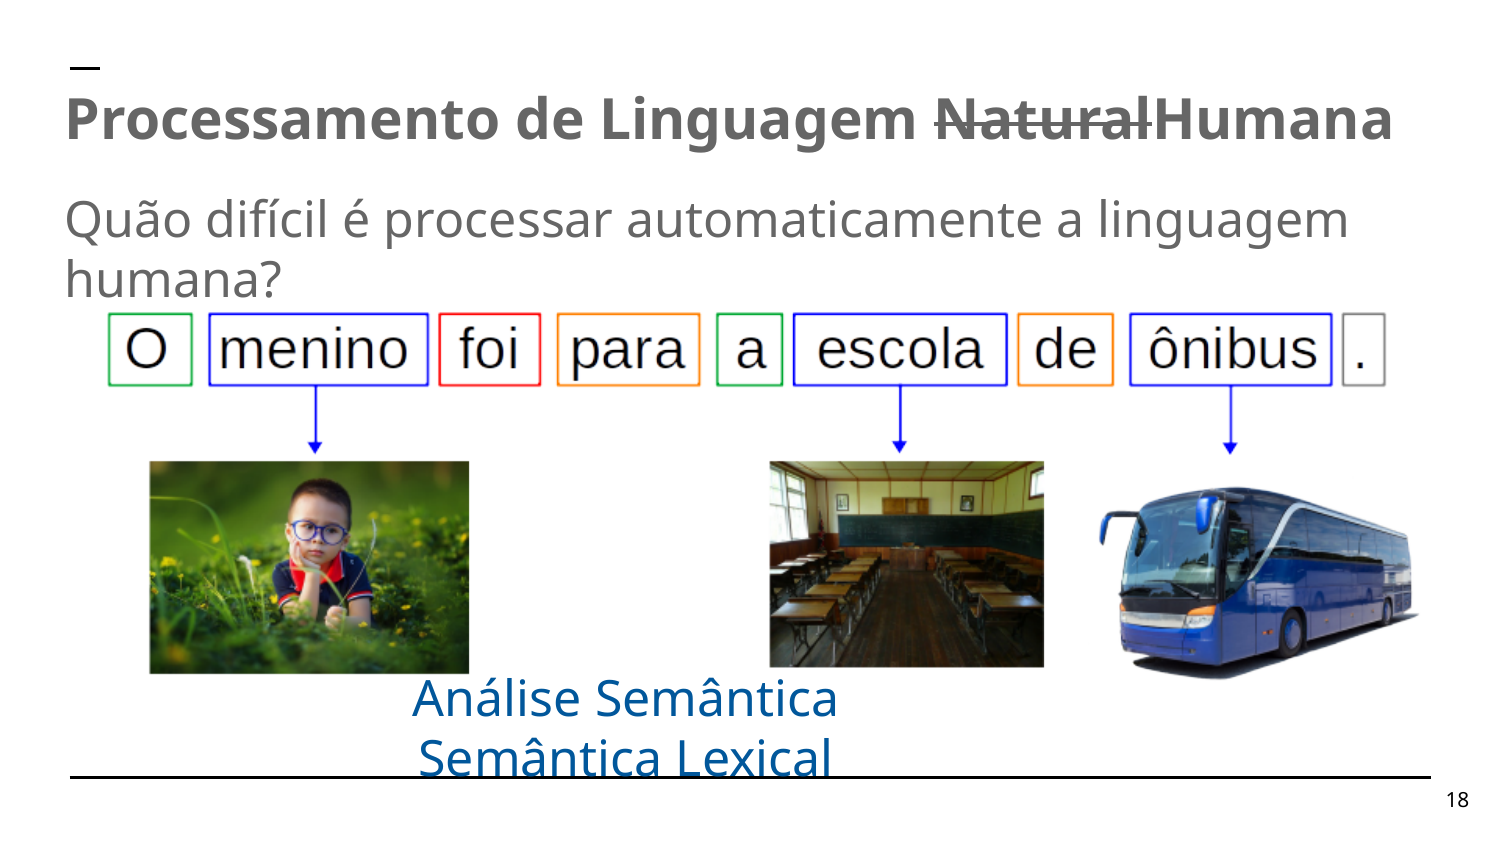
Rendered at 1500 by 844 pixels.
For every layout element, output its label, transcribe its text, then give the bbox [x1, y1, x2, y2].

list Quão difícil é processar automaticamente a linguagem humana? [49, 173, 1432, 770]
picture [106, 303, 1444, 691]
title Processamento de Linguagem NaturalHumana [49, 67, 1448, 173]
slide_number ‹#› [1394, 769, 1484, 834]
text_box Análise Semântica Semântica Lexical [375, 697, 877, 802]
